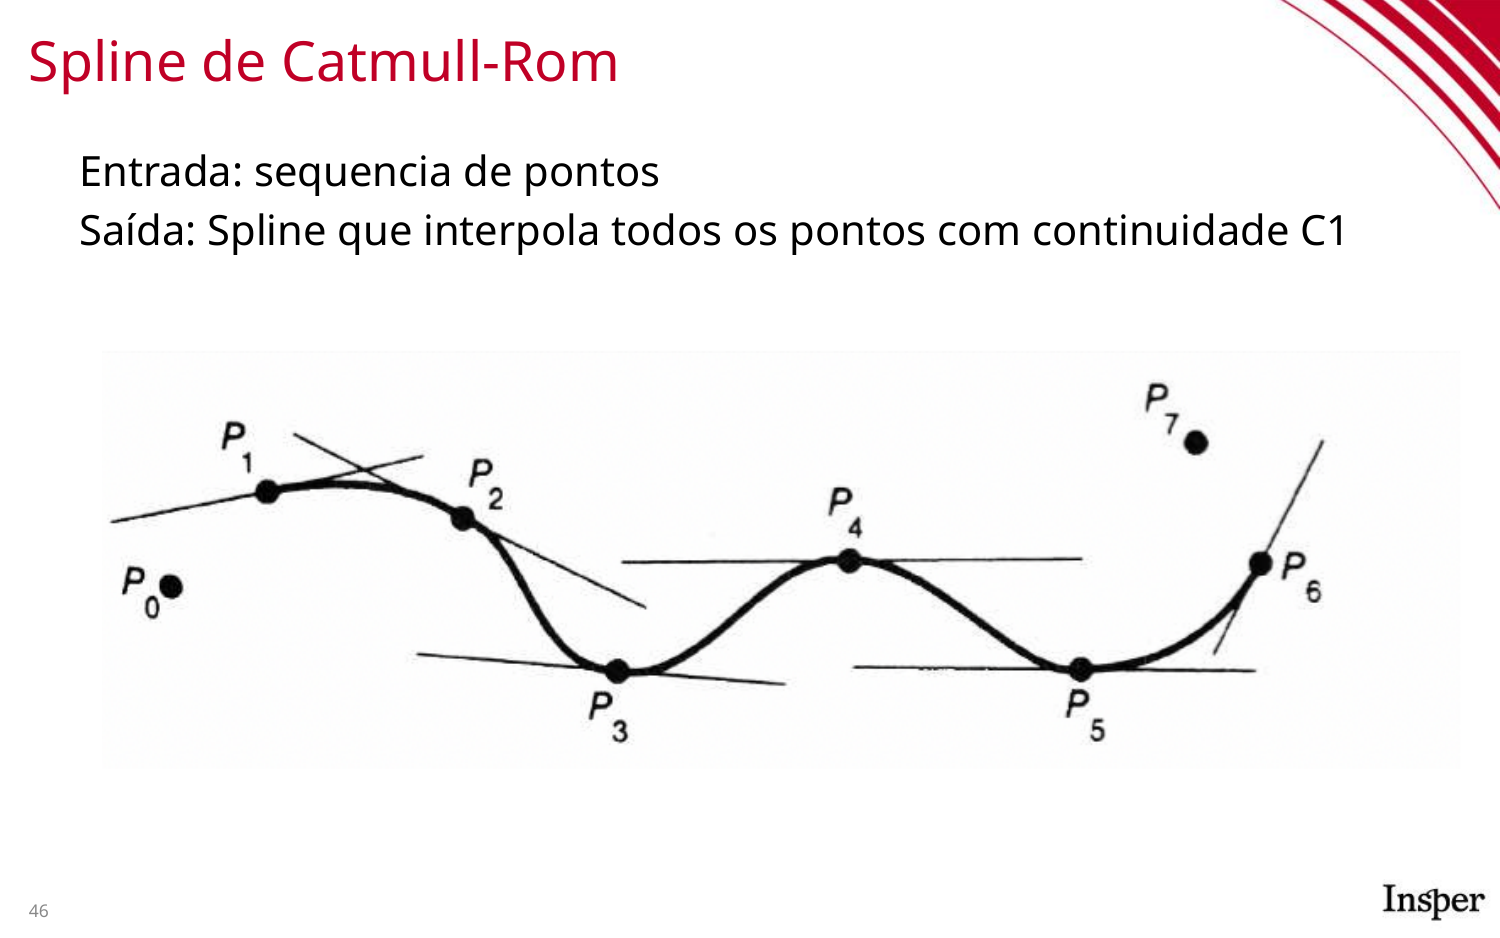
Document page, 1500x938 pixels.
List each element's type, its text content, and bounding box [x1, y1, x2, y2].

title Spline de Catmull-Rom [13, 18, 1397, 104]
picture [101, 349, 1461, 769]
list Entrada: sequencia de pontos Saída: Spline que interpola todos os pontos com continuidade C1 [64, 137, 1484, 876]
slide_number 46 [0, 887, 78, 938]
picture [249, 0, 1500, 938]
